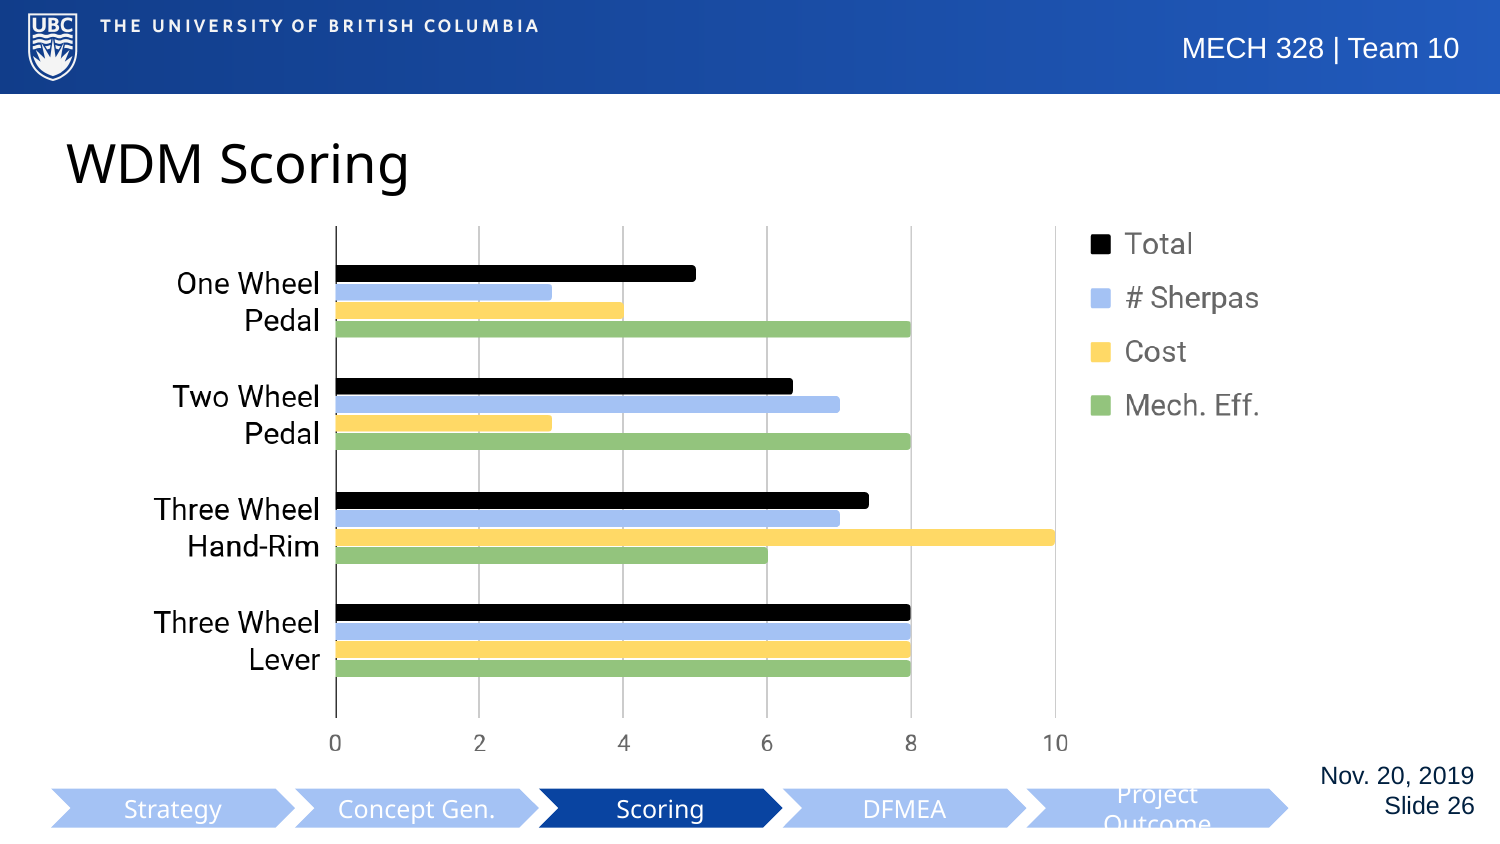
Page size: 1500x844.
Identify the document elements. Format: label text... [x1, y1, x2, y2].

text_box WDM Scoring [51, 114, 526, 225]
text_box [50, 788, 1289, 828]
picture [107, 196, 1289, 787]
picture [28, 13, 538, 81]
